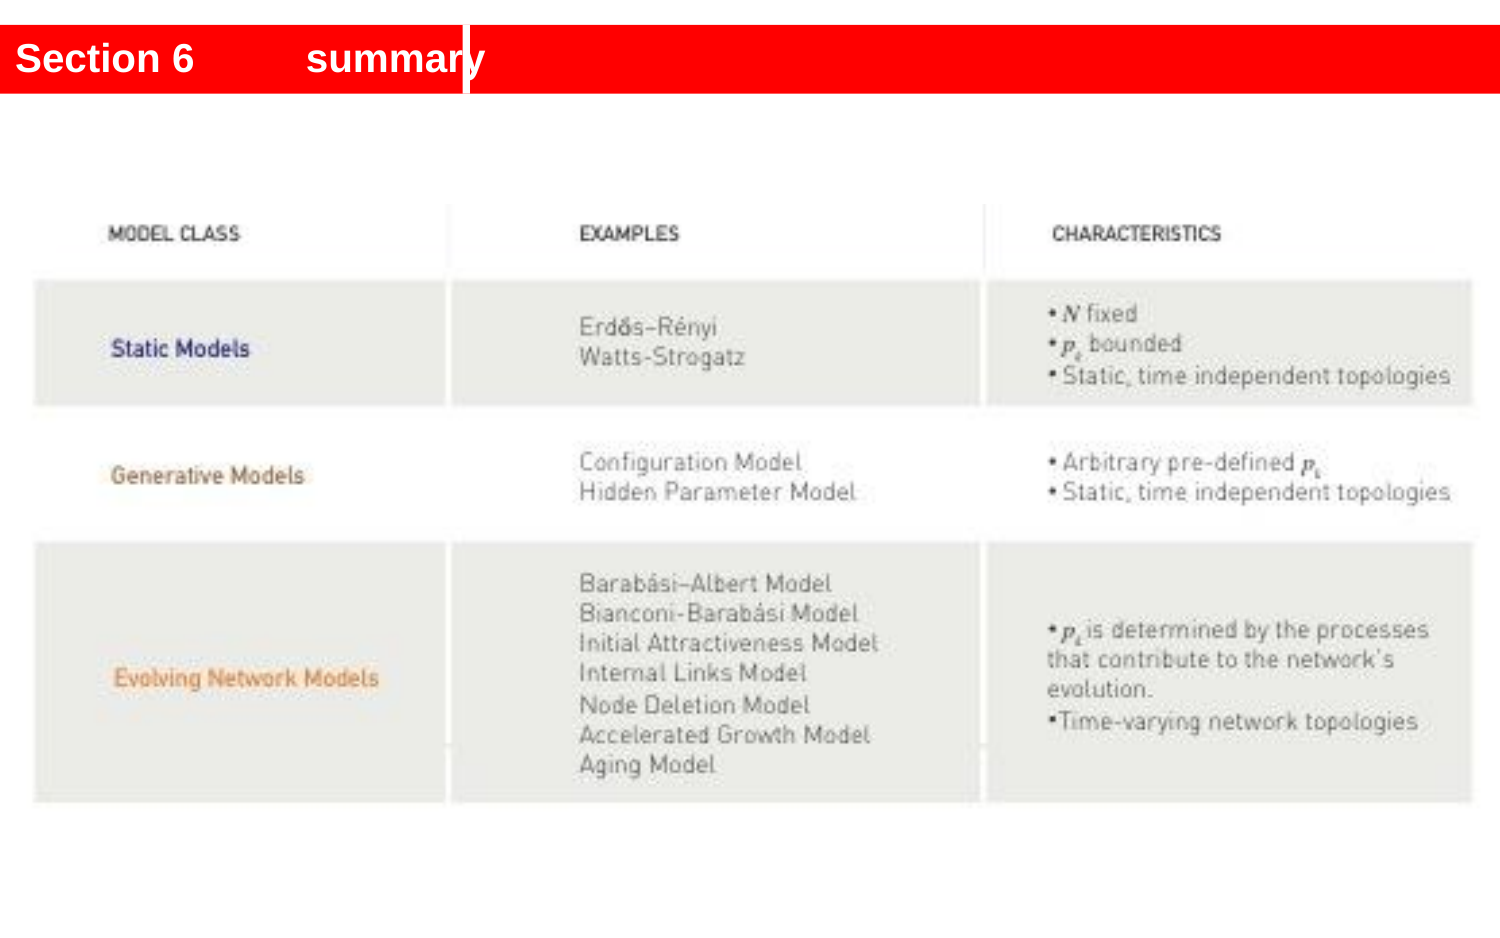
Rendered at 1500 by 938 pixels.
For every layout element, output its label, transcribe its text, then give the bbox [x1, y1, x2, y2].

text_box Section 6 summary [0, 24, 462, 94]
text_box Section 6 summary [470, 24, 1500, 94]
picture [12, 203, 1495, 817]
text_box [462, 24, 470, 94]
